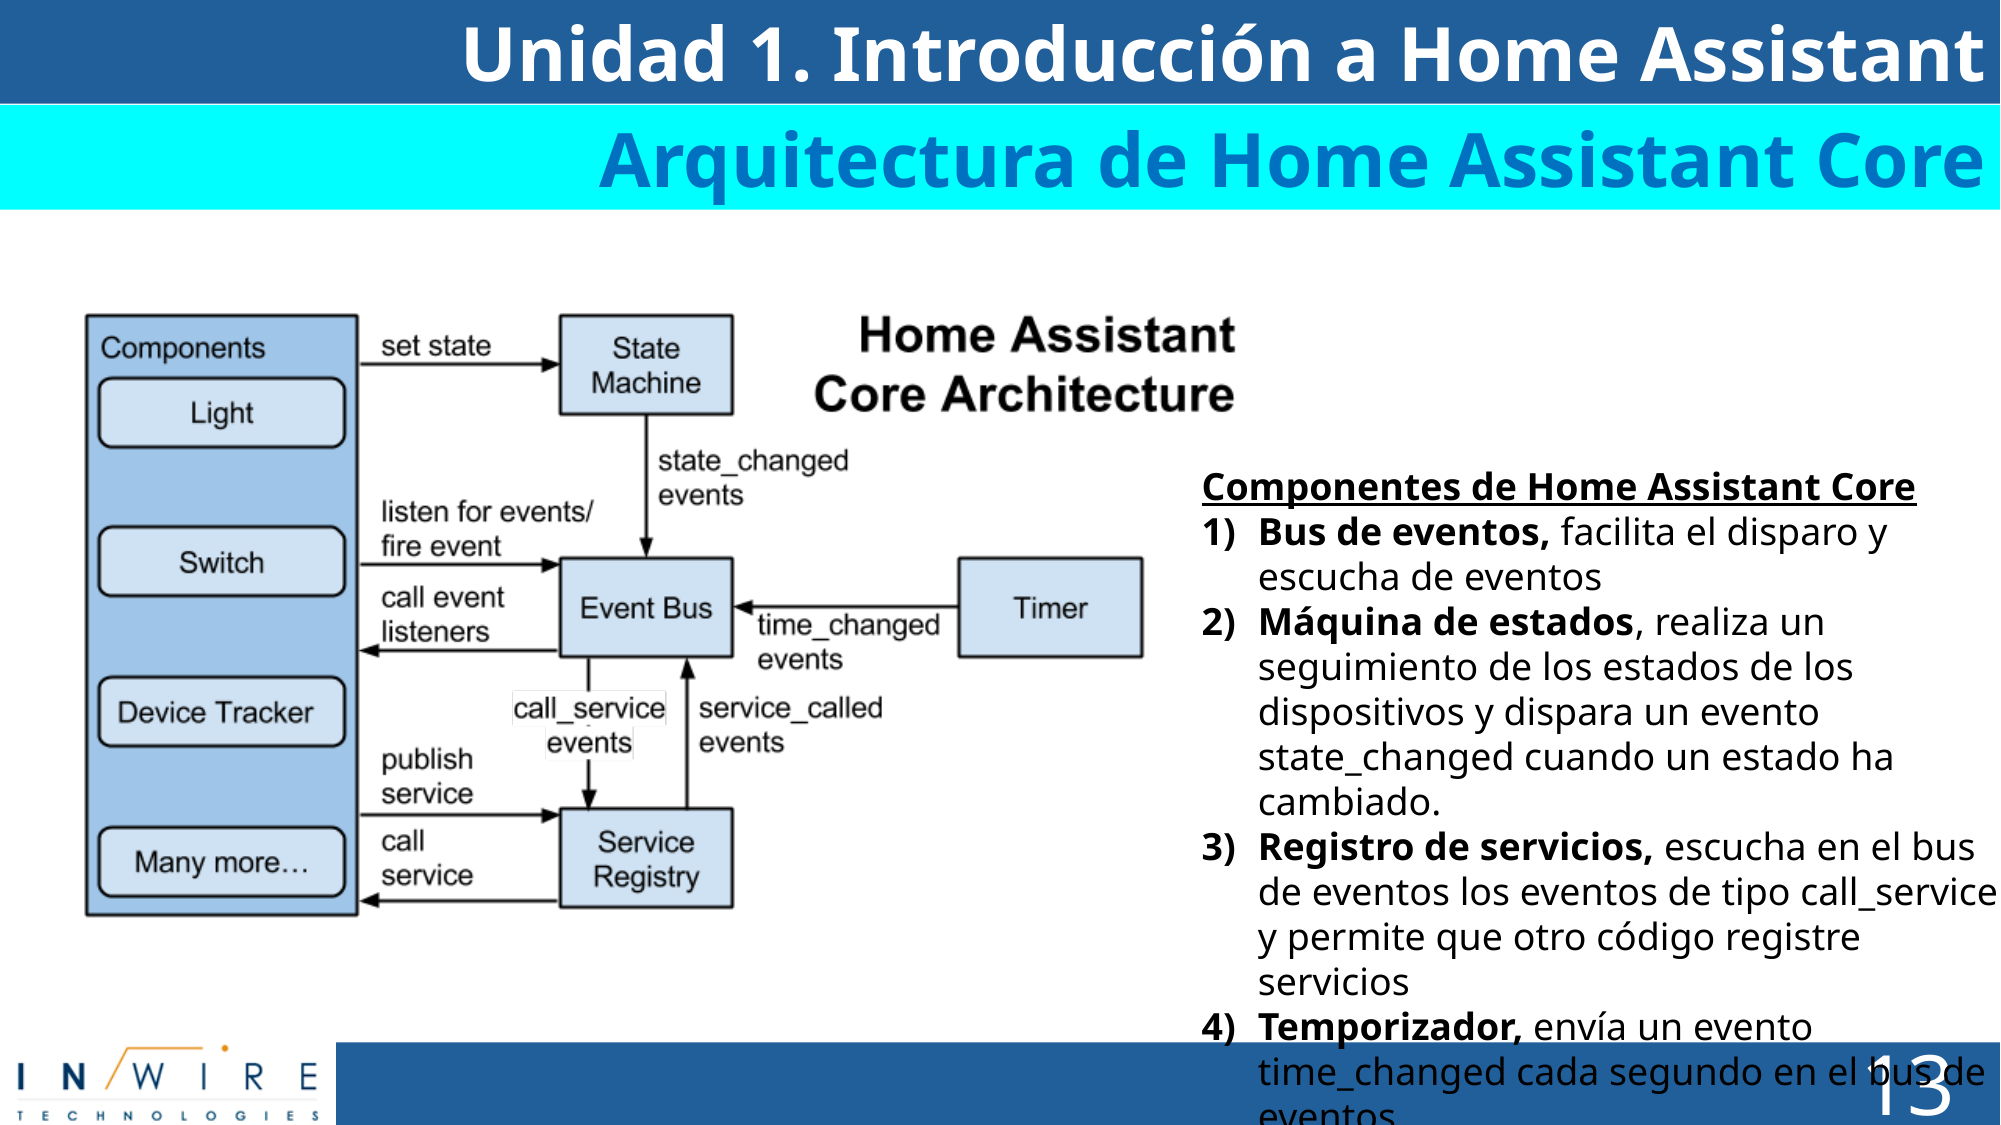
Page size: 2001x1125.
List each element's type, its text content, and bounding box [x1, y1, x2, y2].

picture [0, 1037, 336, 1125]
text_box Componentes de Home Assistant Core Bus de eventos, facilita el disparo y escucha de eventos Máquina de estados, realiza un seguimiento de los estados de los dispositivos y dispara un evento state_changed cuando un estado ha cambiado. Registro de servicios, escucha en el bus de eventos los eventos de tipo call_service y permite que otro código registre servicios Temporizador, envía un evento time_changed cada segundo en el bus de eventos [1186, 455, 2000, 1125]
text_box Unidad 1. Introducción a Home Assistant [0, 0, 2000, 104]
text_box Arquitectura de Home Assistant Core [0, 104, 2000, 210]
picture [69, 301, 1255, 939]
